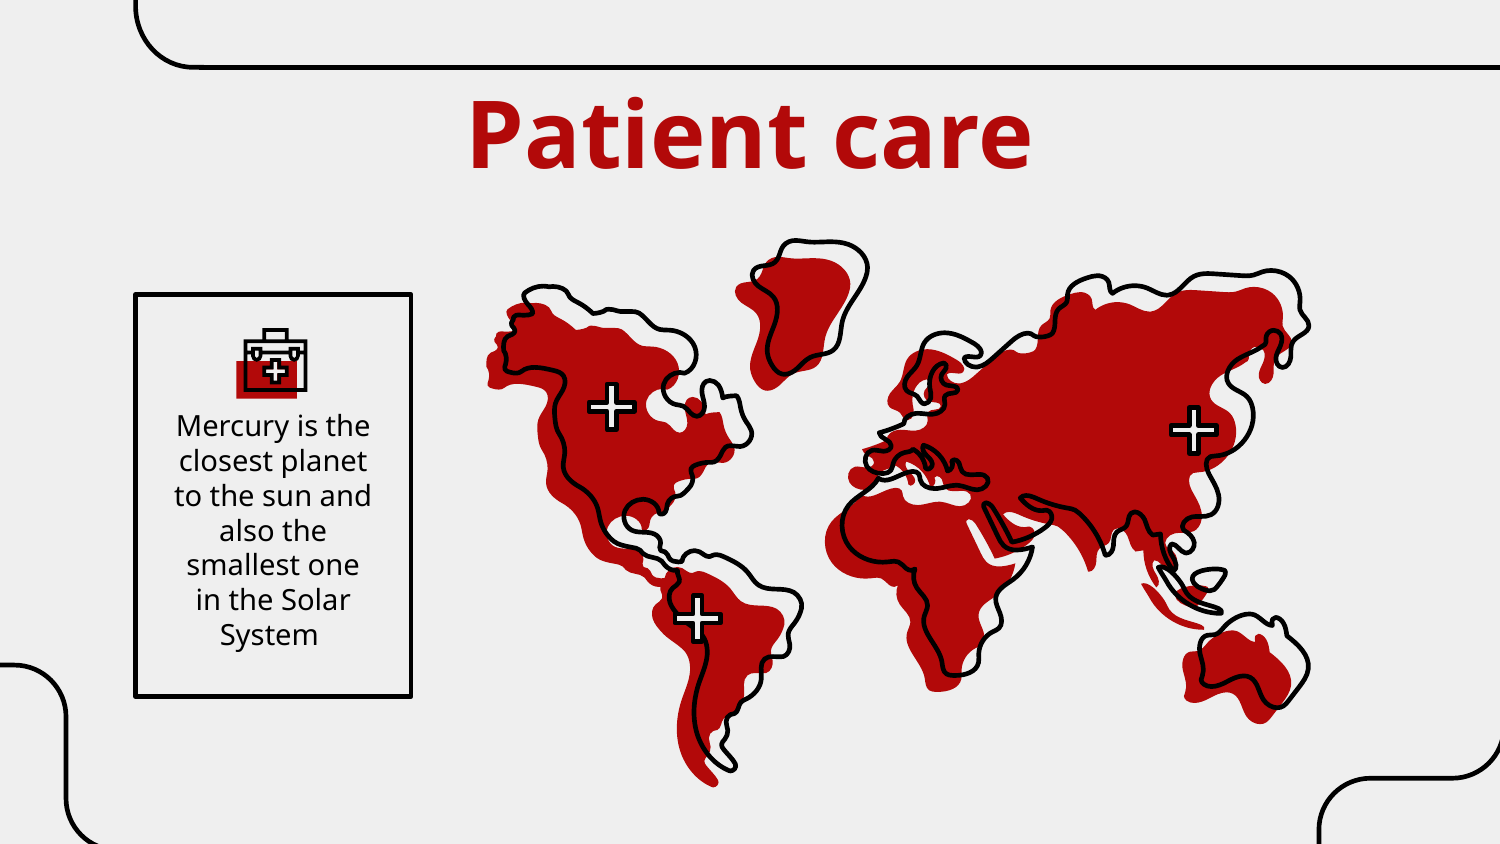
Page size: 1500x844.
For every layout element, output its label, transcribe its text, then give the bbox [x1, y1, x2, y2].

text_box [236, 327, 308, 399]
title Patient care [116, 60, 1383, 195]
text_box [503, 240, 1311, 772]
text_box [485, 256, 1293, 788]
list Mercury is the closest planet to the sun and also the smallest one in the Solar System [135, 294, 411, 697]
